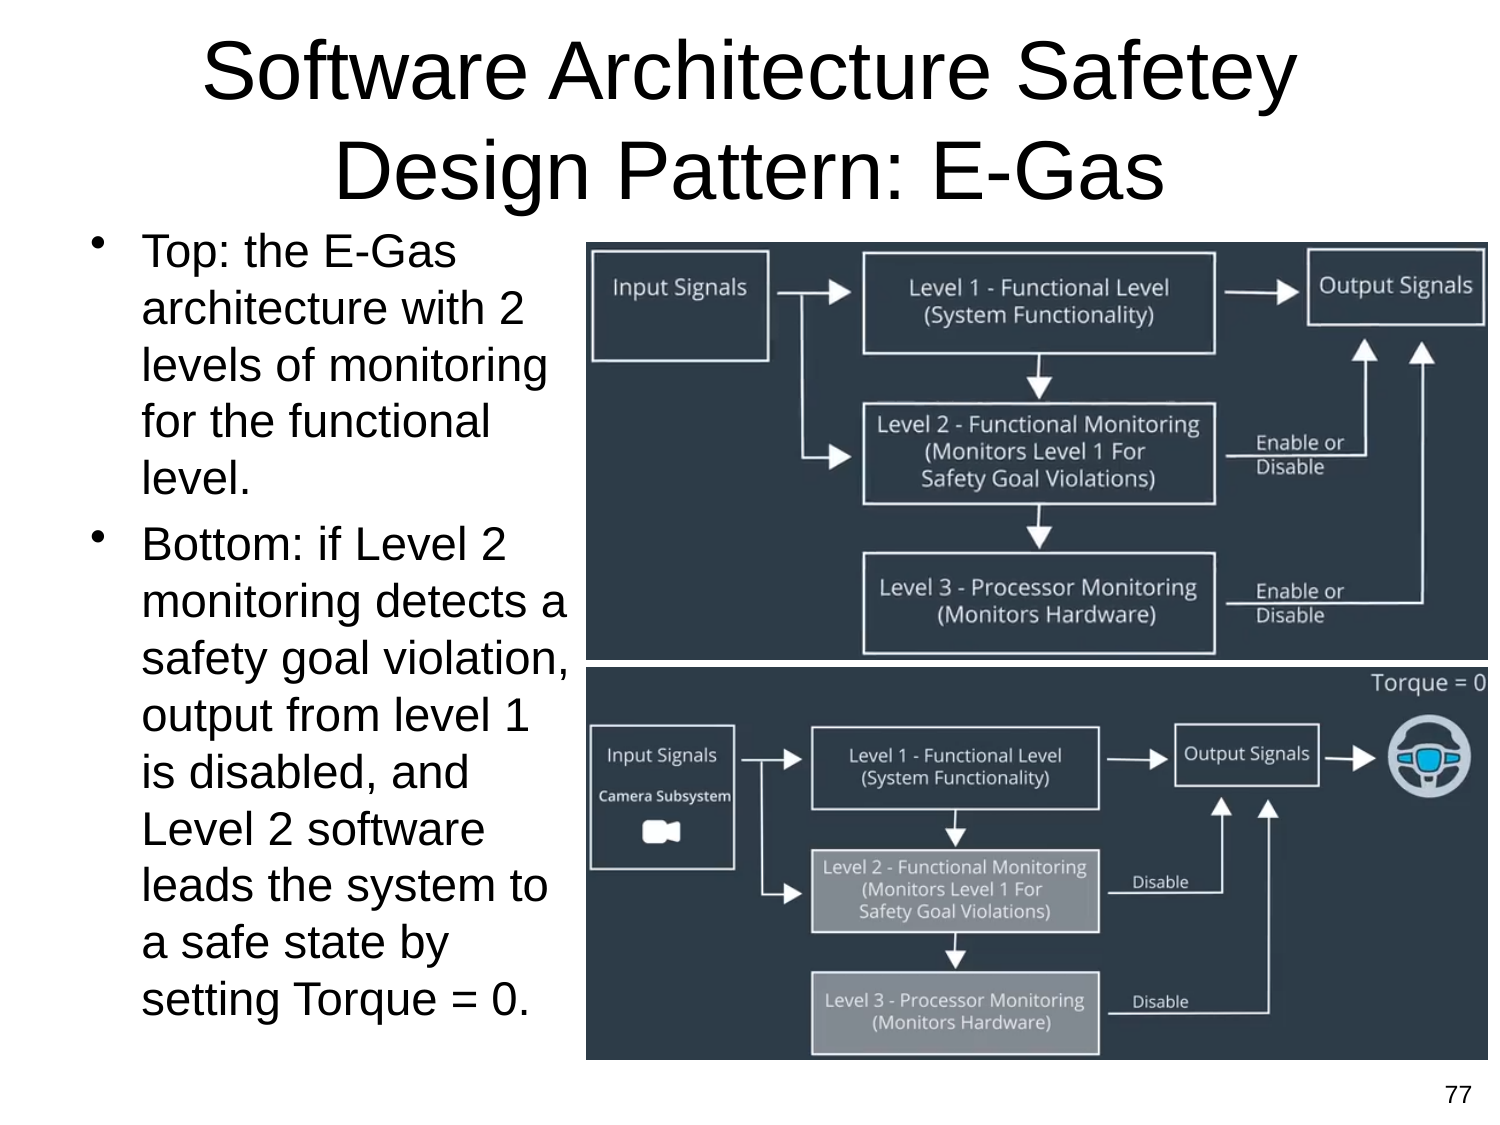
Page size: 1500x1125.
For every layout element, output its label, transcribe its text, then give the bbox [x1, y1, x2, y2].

title Software Architecture Safetey Design Pattern: E-Gas [74, 44, 1426, 188]
picture [586, 242, 1488, 660]
list Top: the E-Gas architecture with 2 levels of monitoring for the functional level. Bottom: if Level 2 monitoring detects a safety goal violation, output from level 1 is disabled, and Level 2 software leads the system to a safe state by setting Torque = 0. [74, 212, 587, 1051]
slide_number 77 [1137, 1070, 1488, 1112]
picture [586, 667, 1488, 1060]
